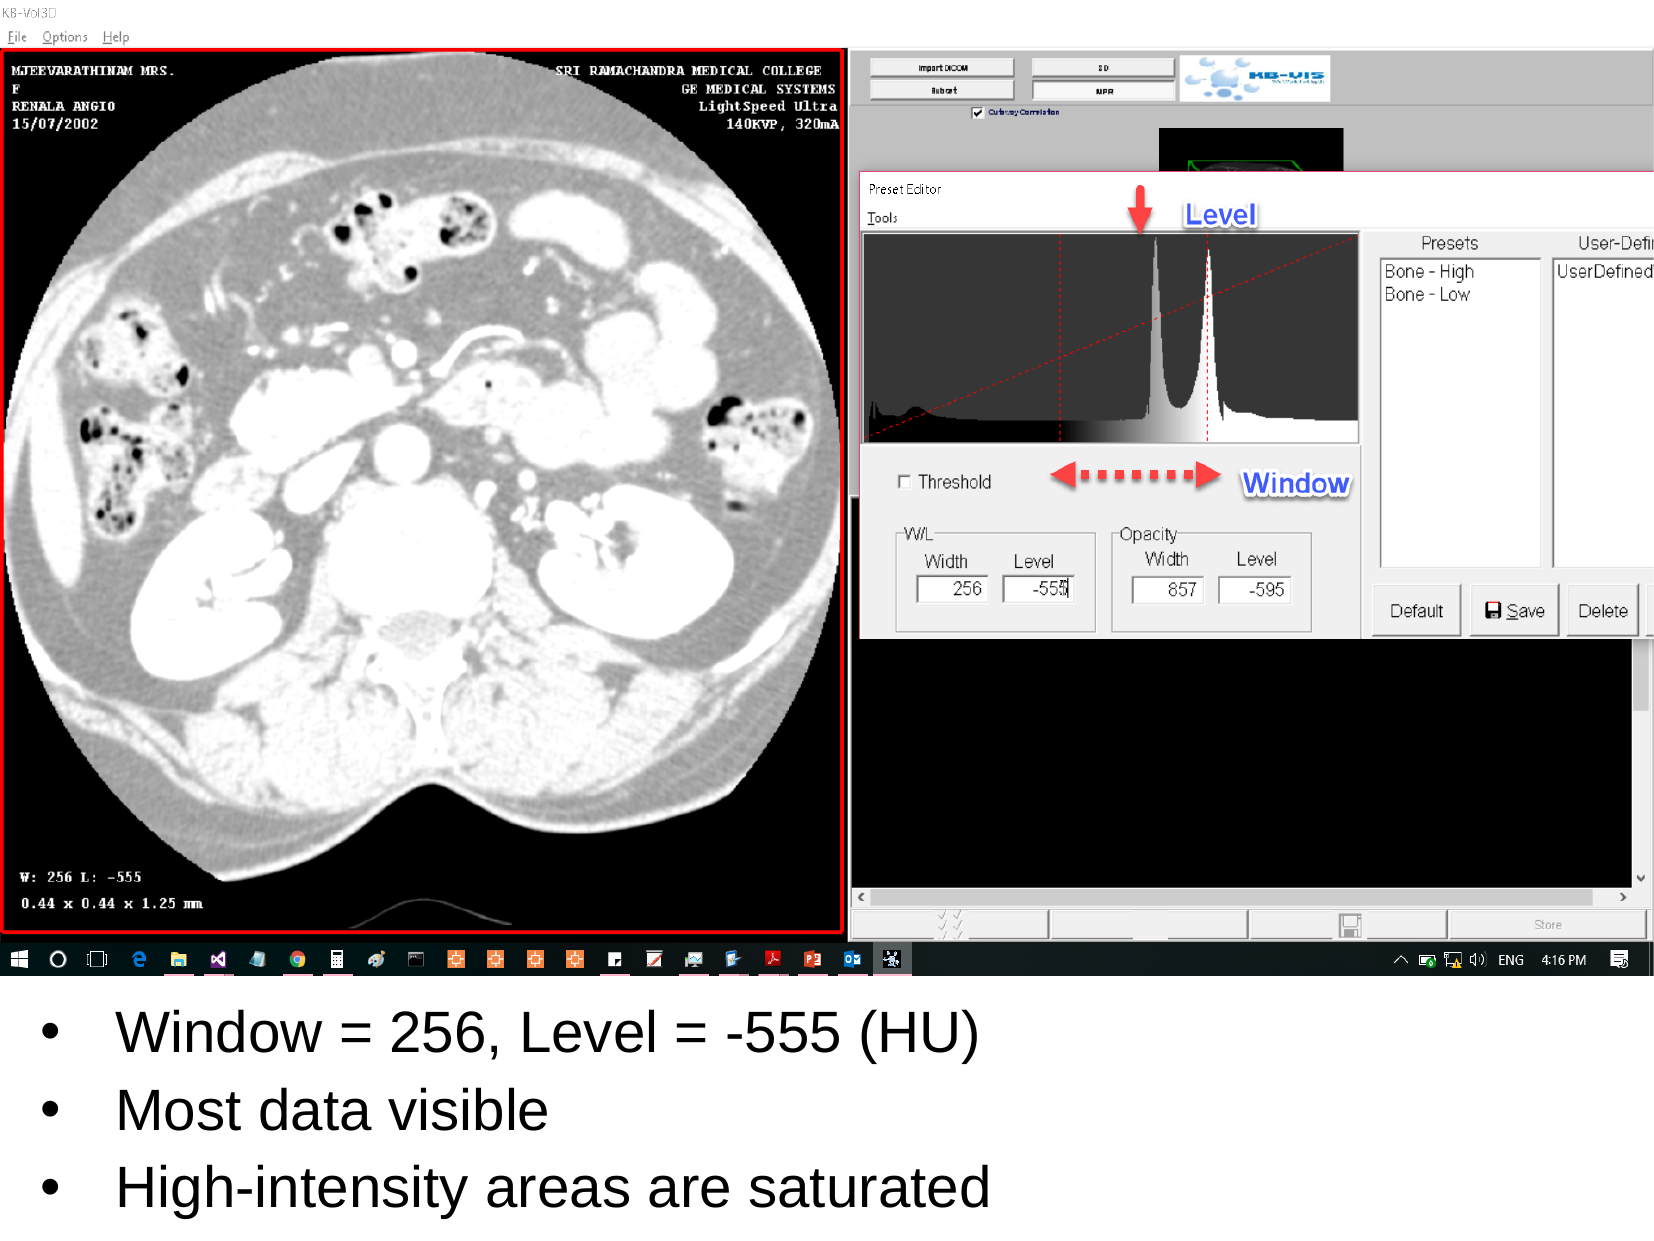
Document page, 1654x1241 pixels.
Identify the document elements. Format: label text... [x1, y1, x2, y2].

picture [0, 0, 1654, 1241]
list Window = 256, Level = -555 (HU) Most data visible High-intensity areas are saturated [40, 1000, 1529, 1206]
